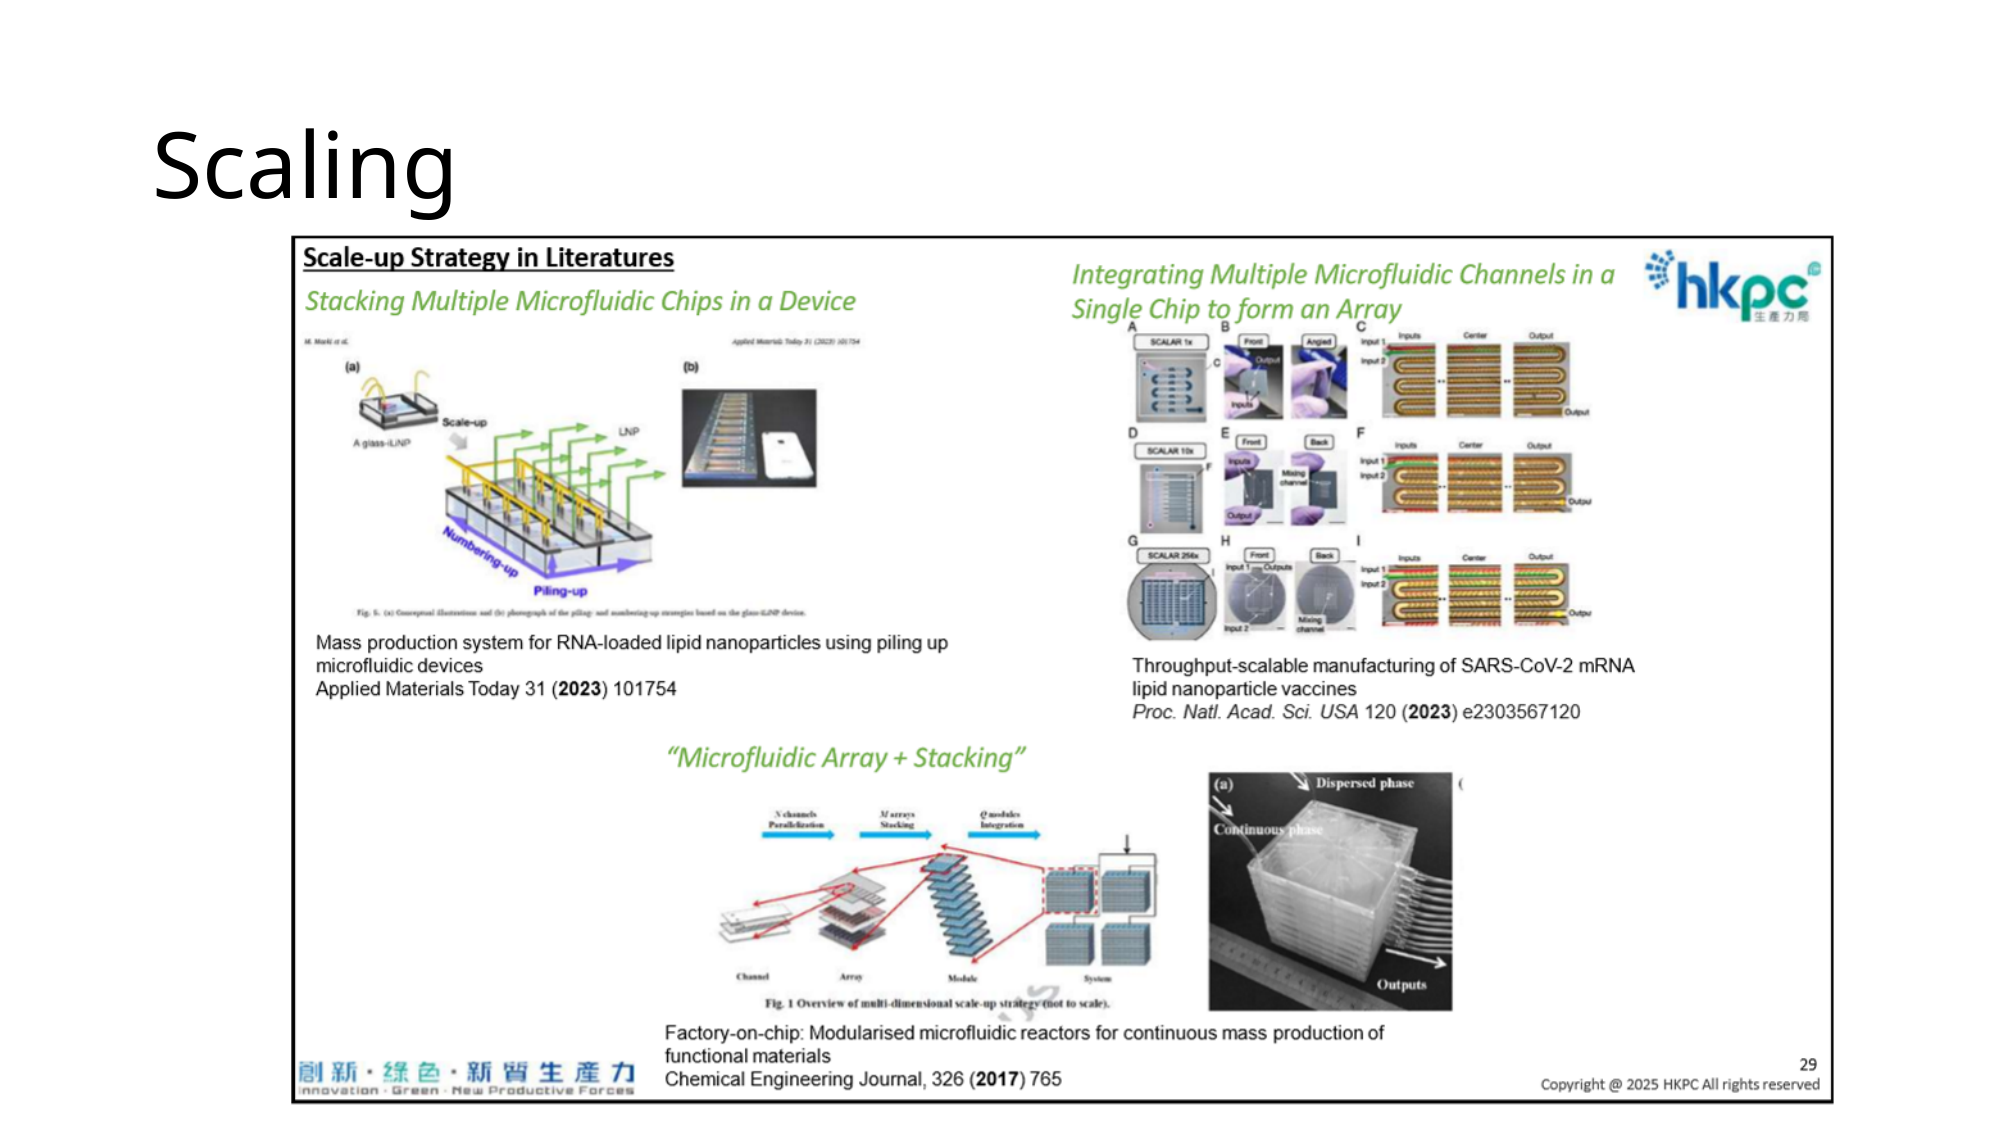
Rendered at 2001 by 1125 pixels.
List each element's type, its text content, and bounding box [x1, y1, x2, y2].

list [275, 223, 1845, 1125]
title Scaling [137, 59, 1863, 278]
